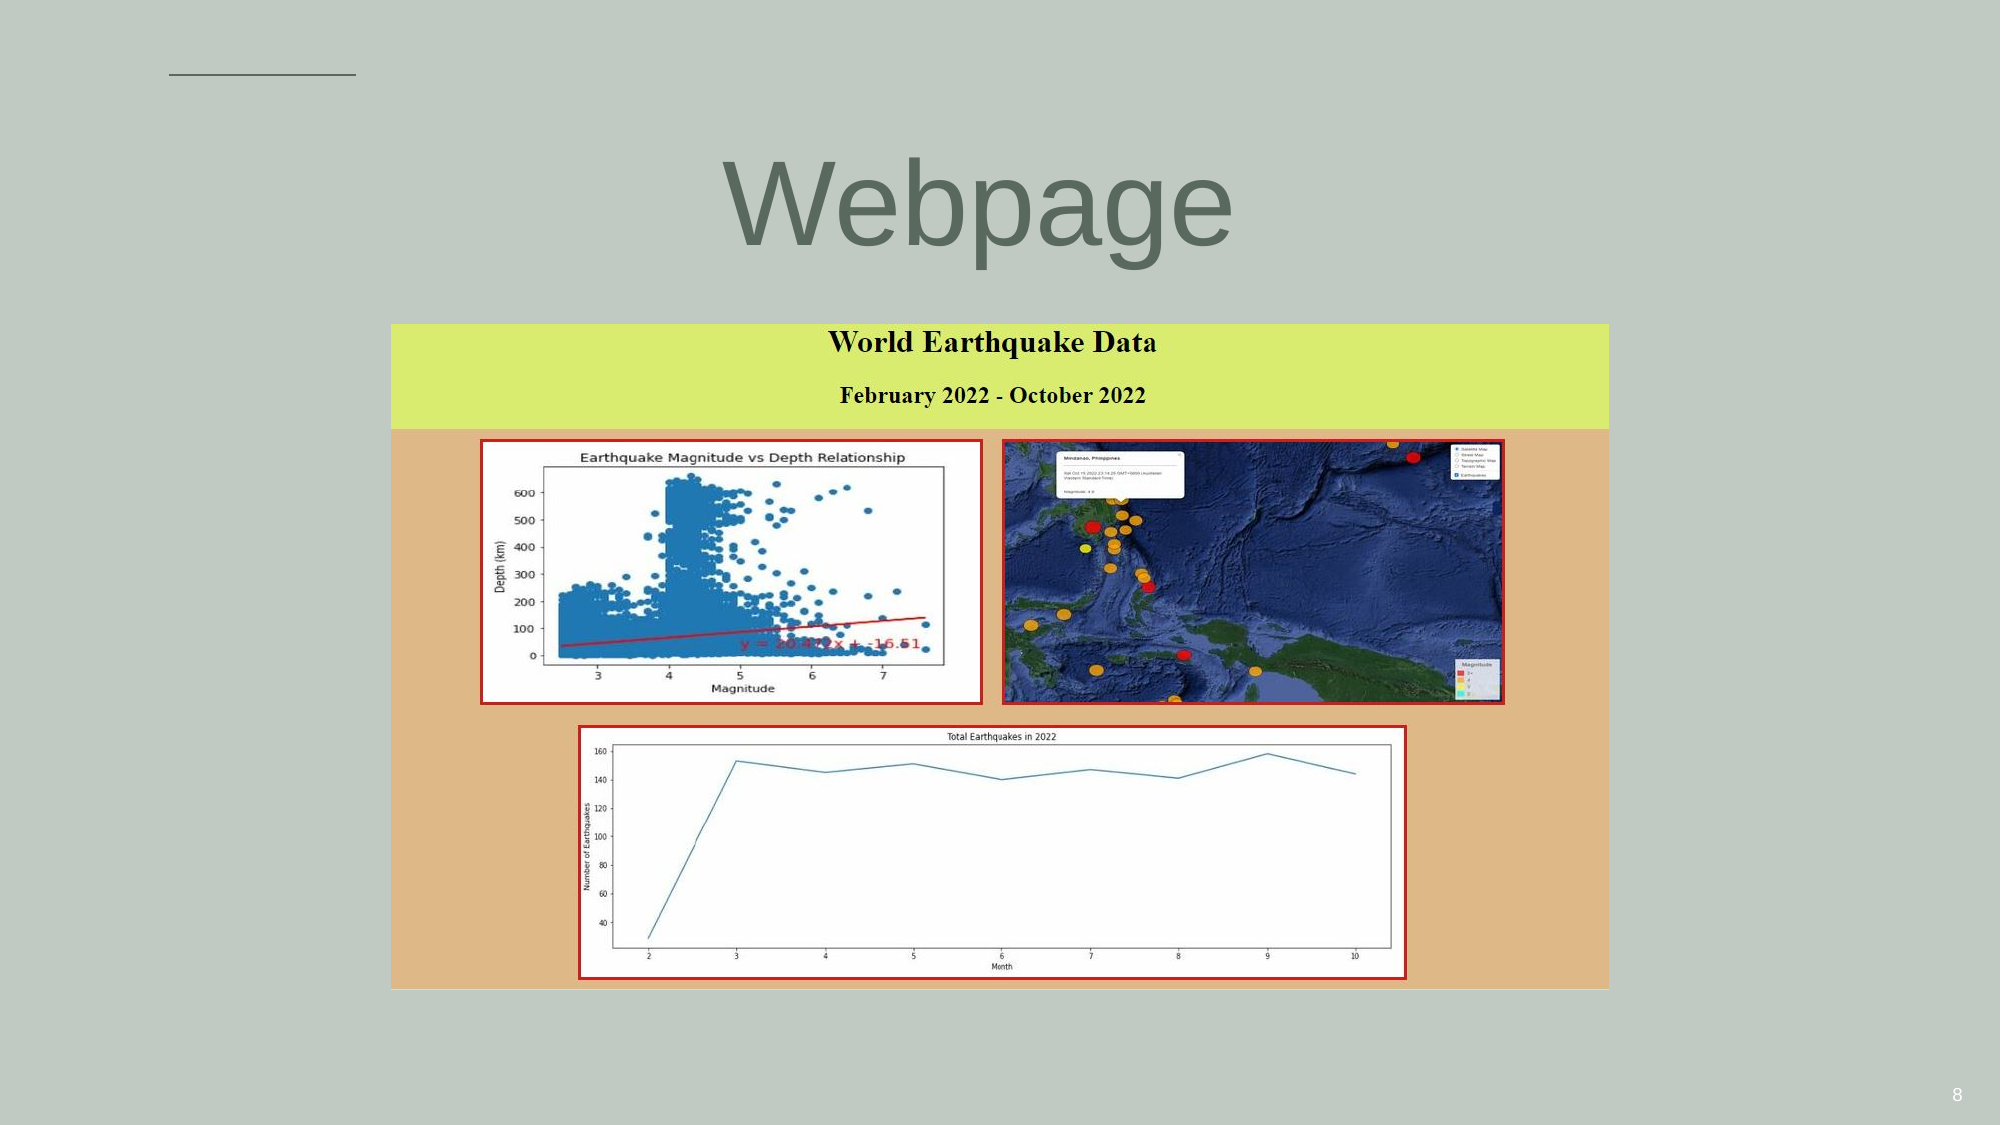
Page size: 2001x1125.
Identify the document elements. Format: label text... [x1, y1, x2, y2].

title Webpage [147, 94, 1814, 319]
slide_number 8 [1528, 1064, 1979, 1124]
picture [391, 324, 1609, 990]
